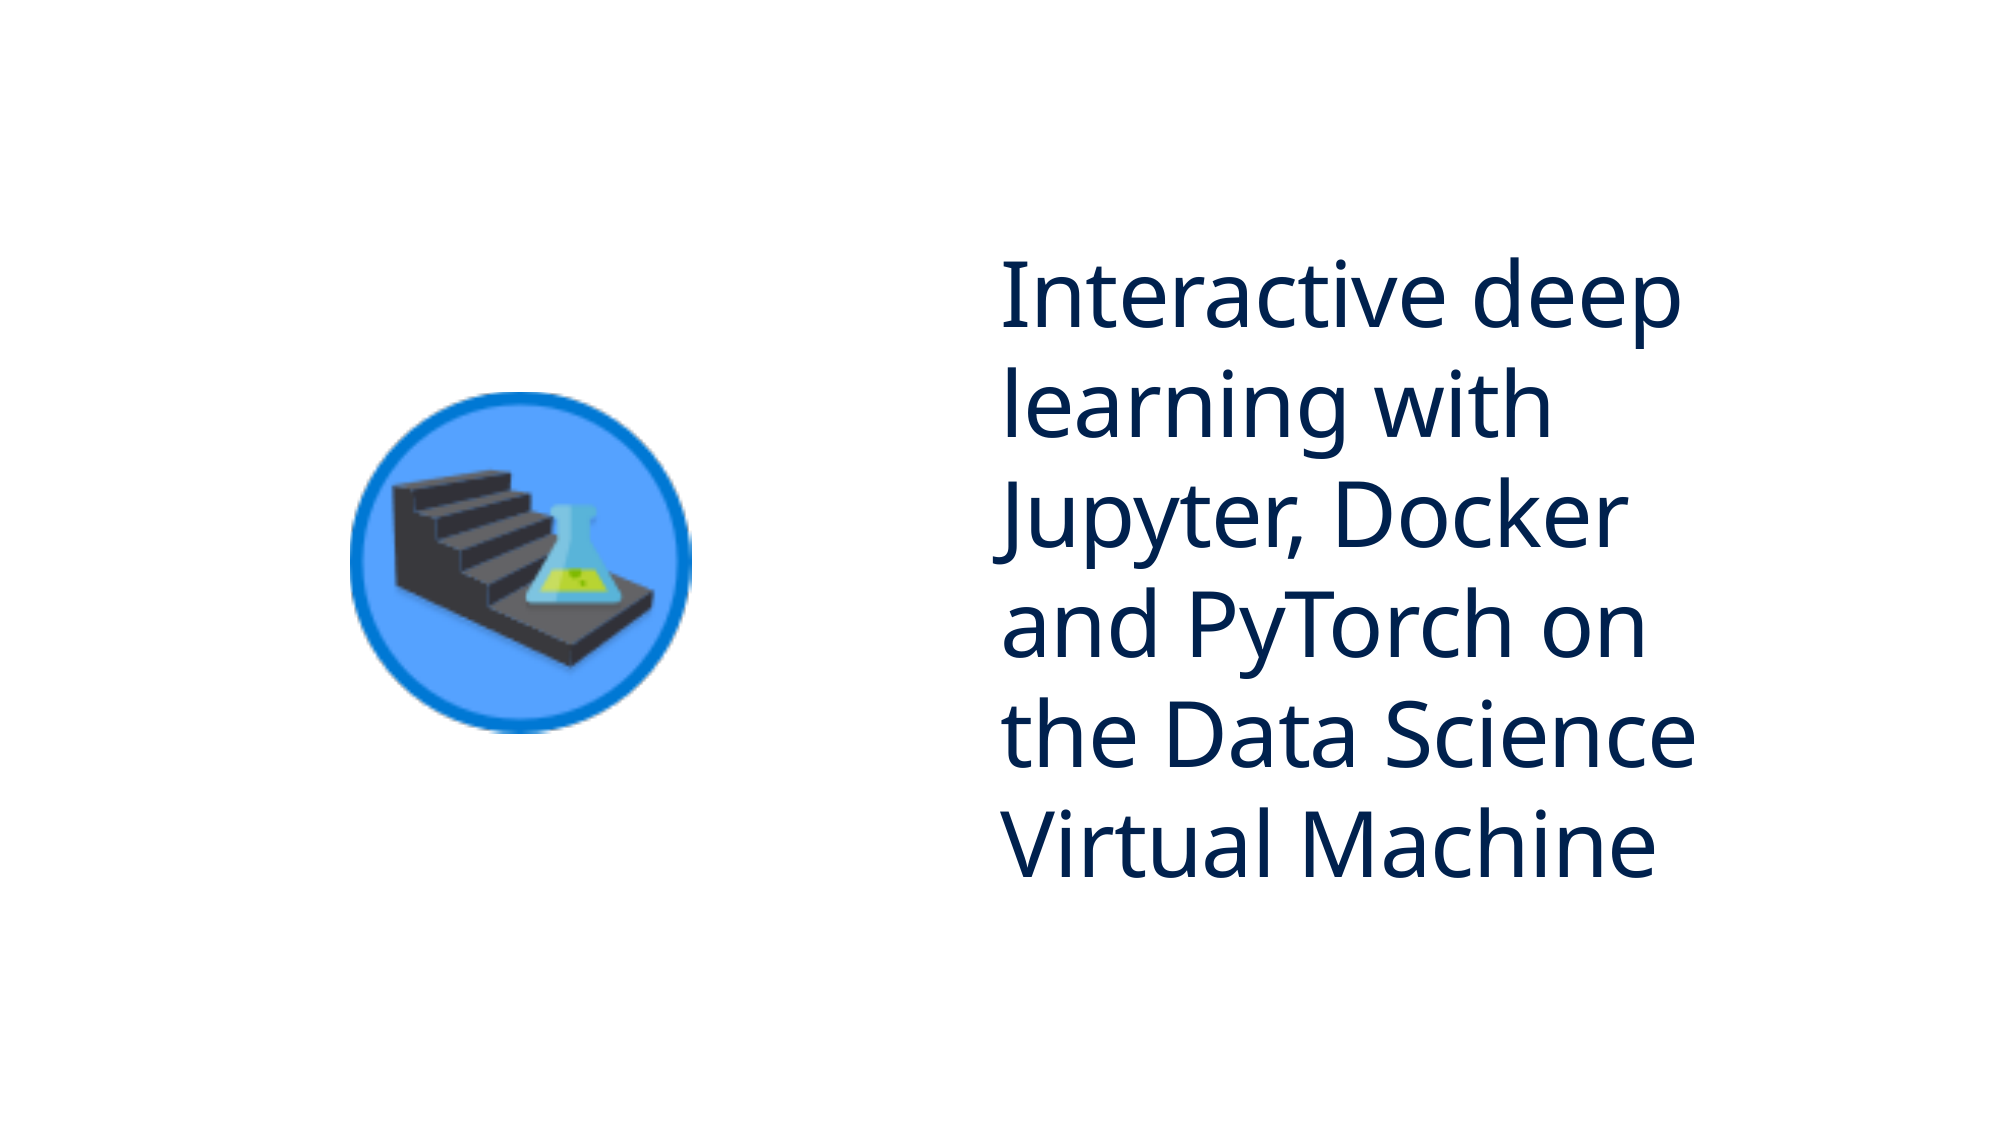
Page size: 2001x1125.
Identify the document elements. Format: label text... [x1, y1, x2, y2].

text_box Interactive deep learning with Jupyter, Docker and PyTorch on the Data Science Virtual Machine [1000, 236, 1806, 896]
picture [350, 392, 692, 734]
